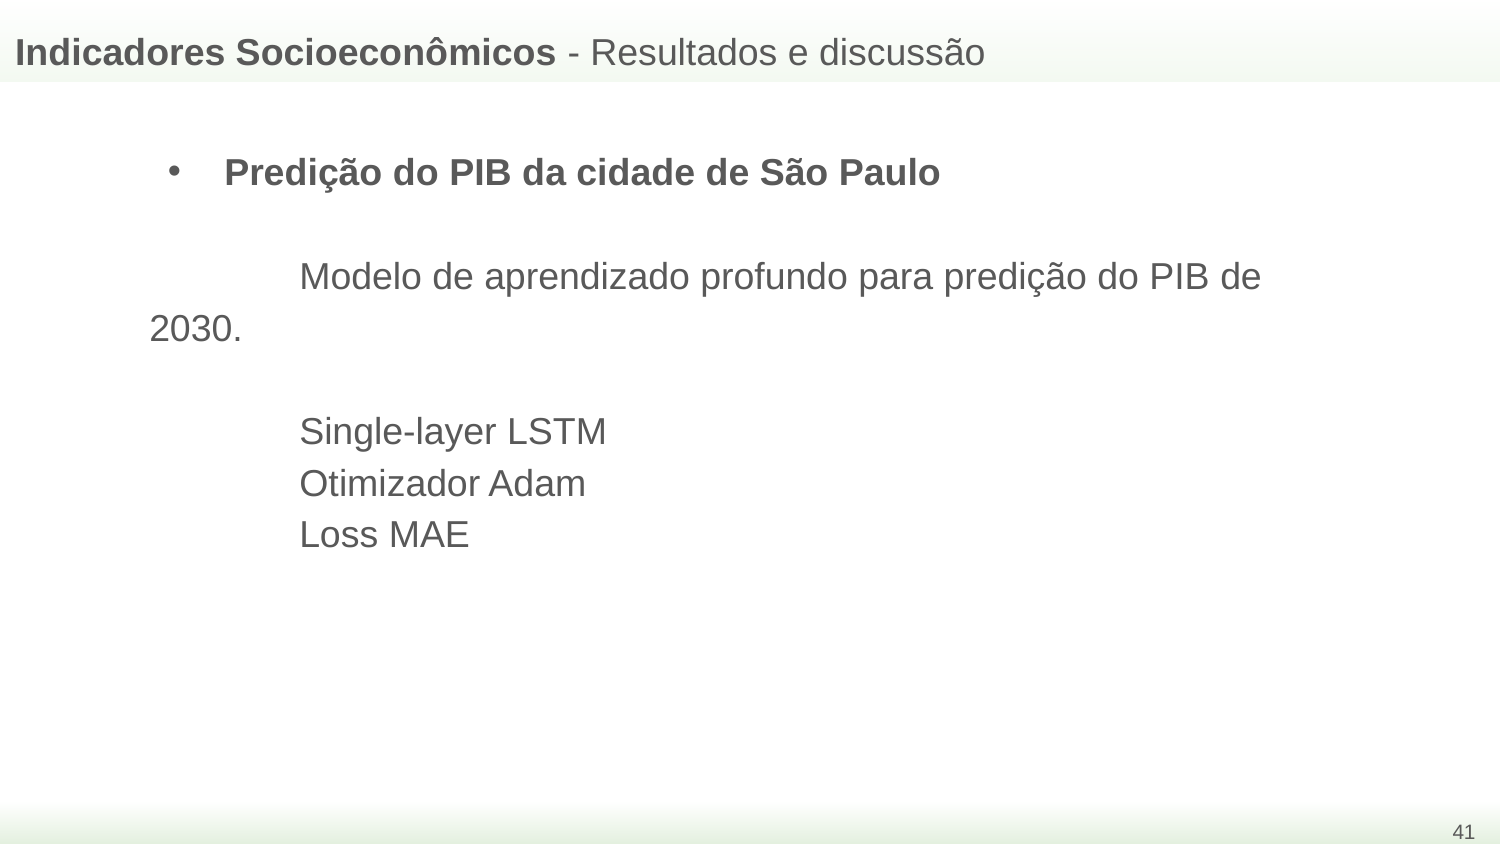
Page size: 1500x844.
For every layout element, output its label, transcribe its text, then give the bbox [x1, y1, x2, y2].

list Predição do PIB da cidade de São Paulo Modelo de aprendizado profundo para predição do PIB de 2030. Single-layer LSTM Otimizador Adam Loss MAE [134, 126, 1336, 763]
slide_number ‹#› [1400, 798, 1491, 844]
list Indicadores Socioeconômicos - Resultados e discussão [0, 0, 1483, 100]
